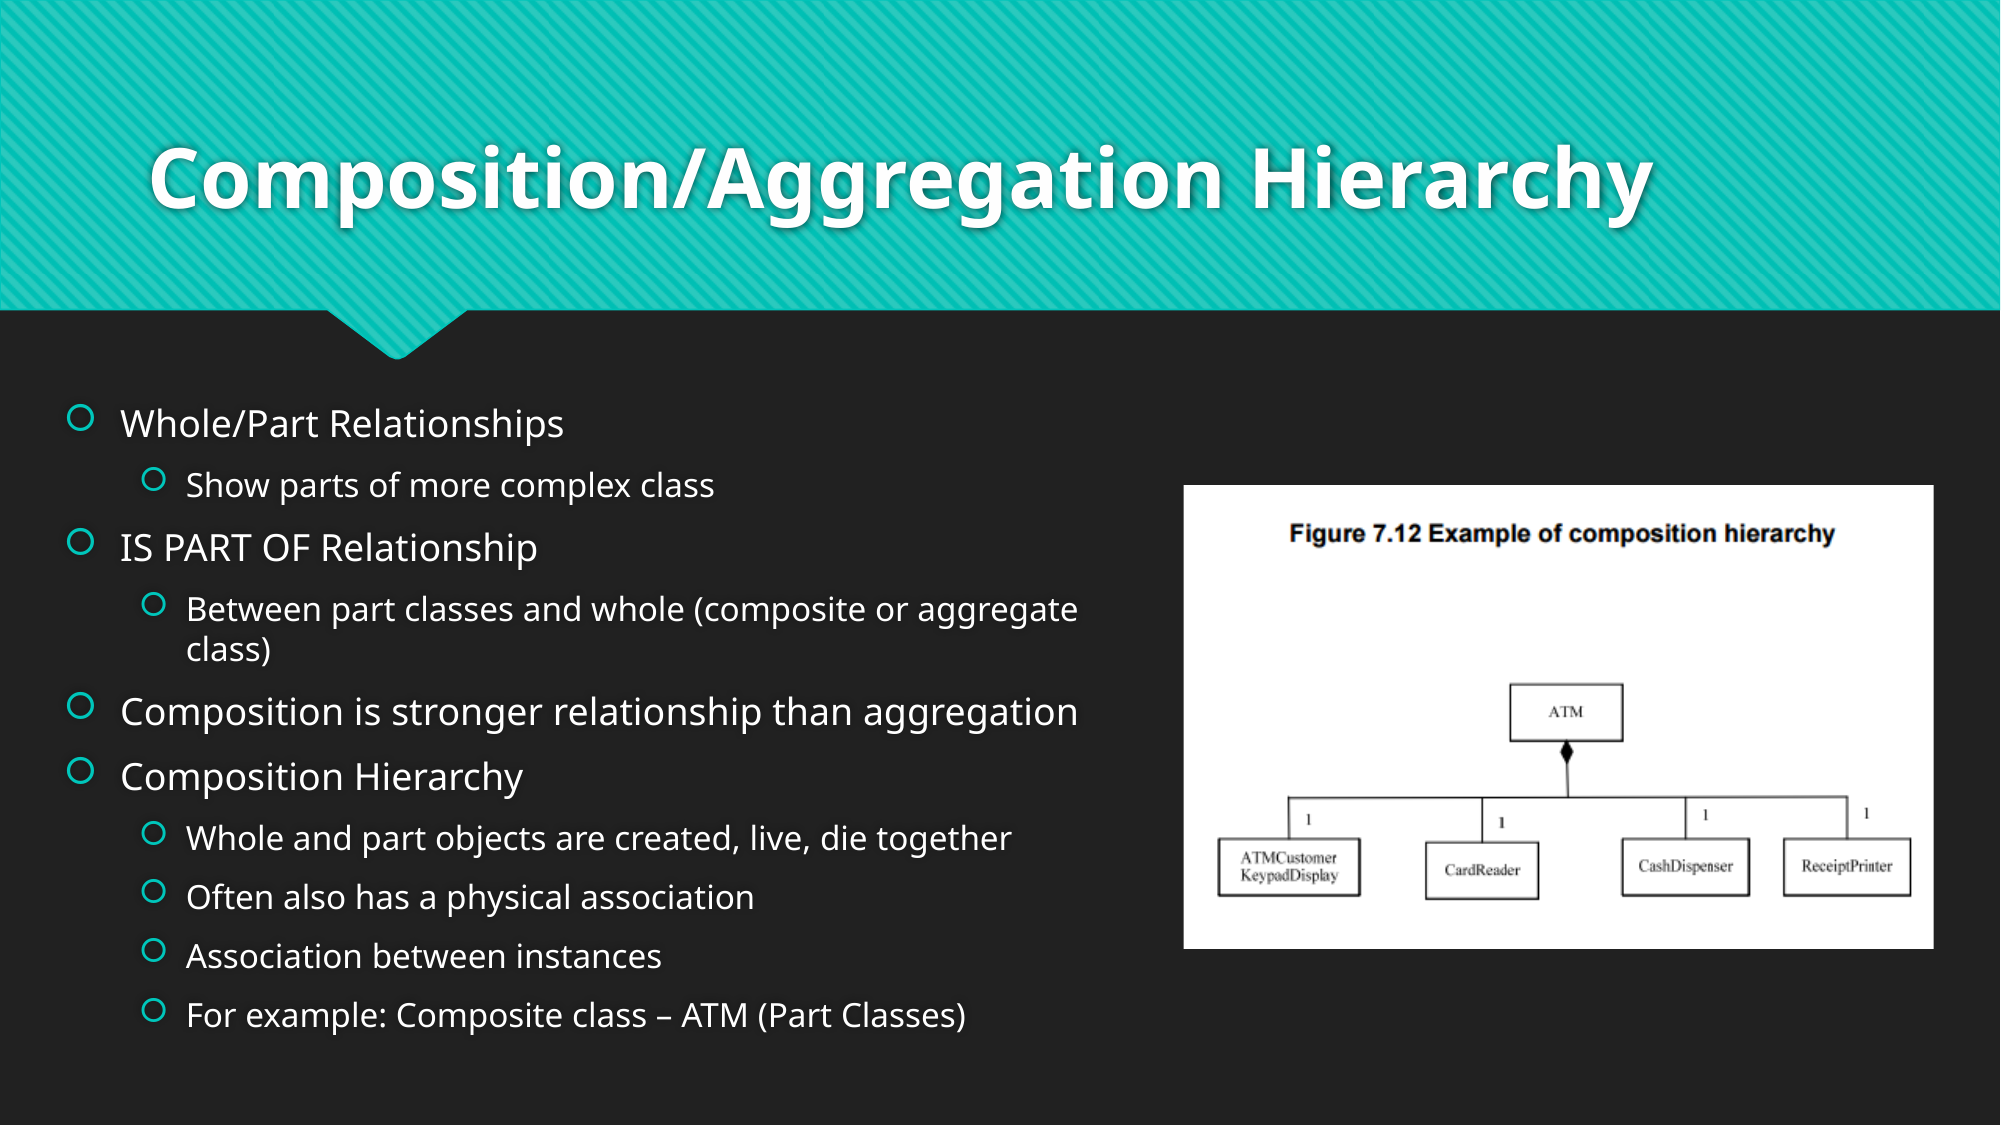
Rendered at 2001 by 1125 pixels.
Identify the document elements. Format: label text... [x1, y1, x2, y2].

picture [1183, 485, 1934, 949]
title Composition/Aggregation Hierarchy [132, 73, 1868, 233]
list Whole/Part Relationships Show parts of more complex class IS PART OF Relationship Between part classes and whole (composite or aggregate class) Composition is stronger relationship than aggregation Composition Hierarchy Whole and part objects are created, live, die together Often also has a physical association Association between instances For example: Composite class – ATM (Part Classes) [48, 364, 1145, 1070]
